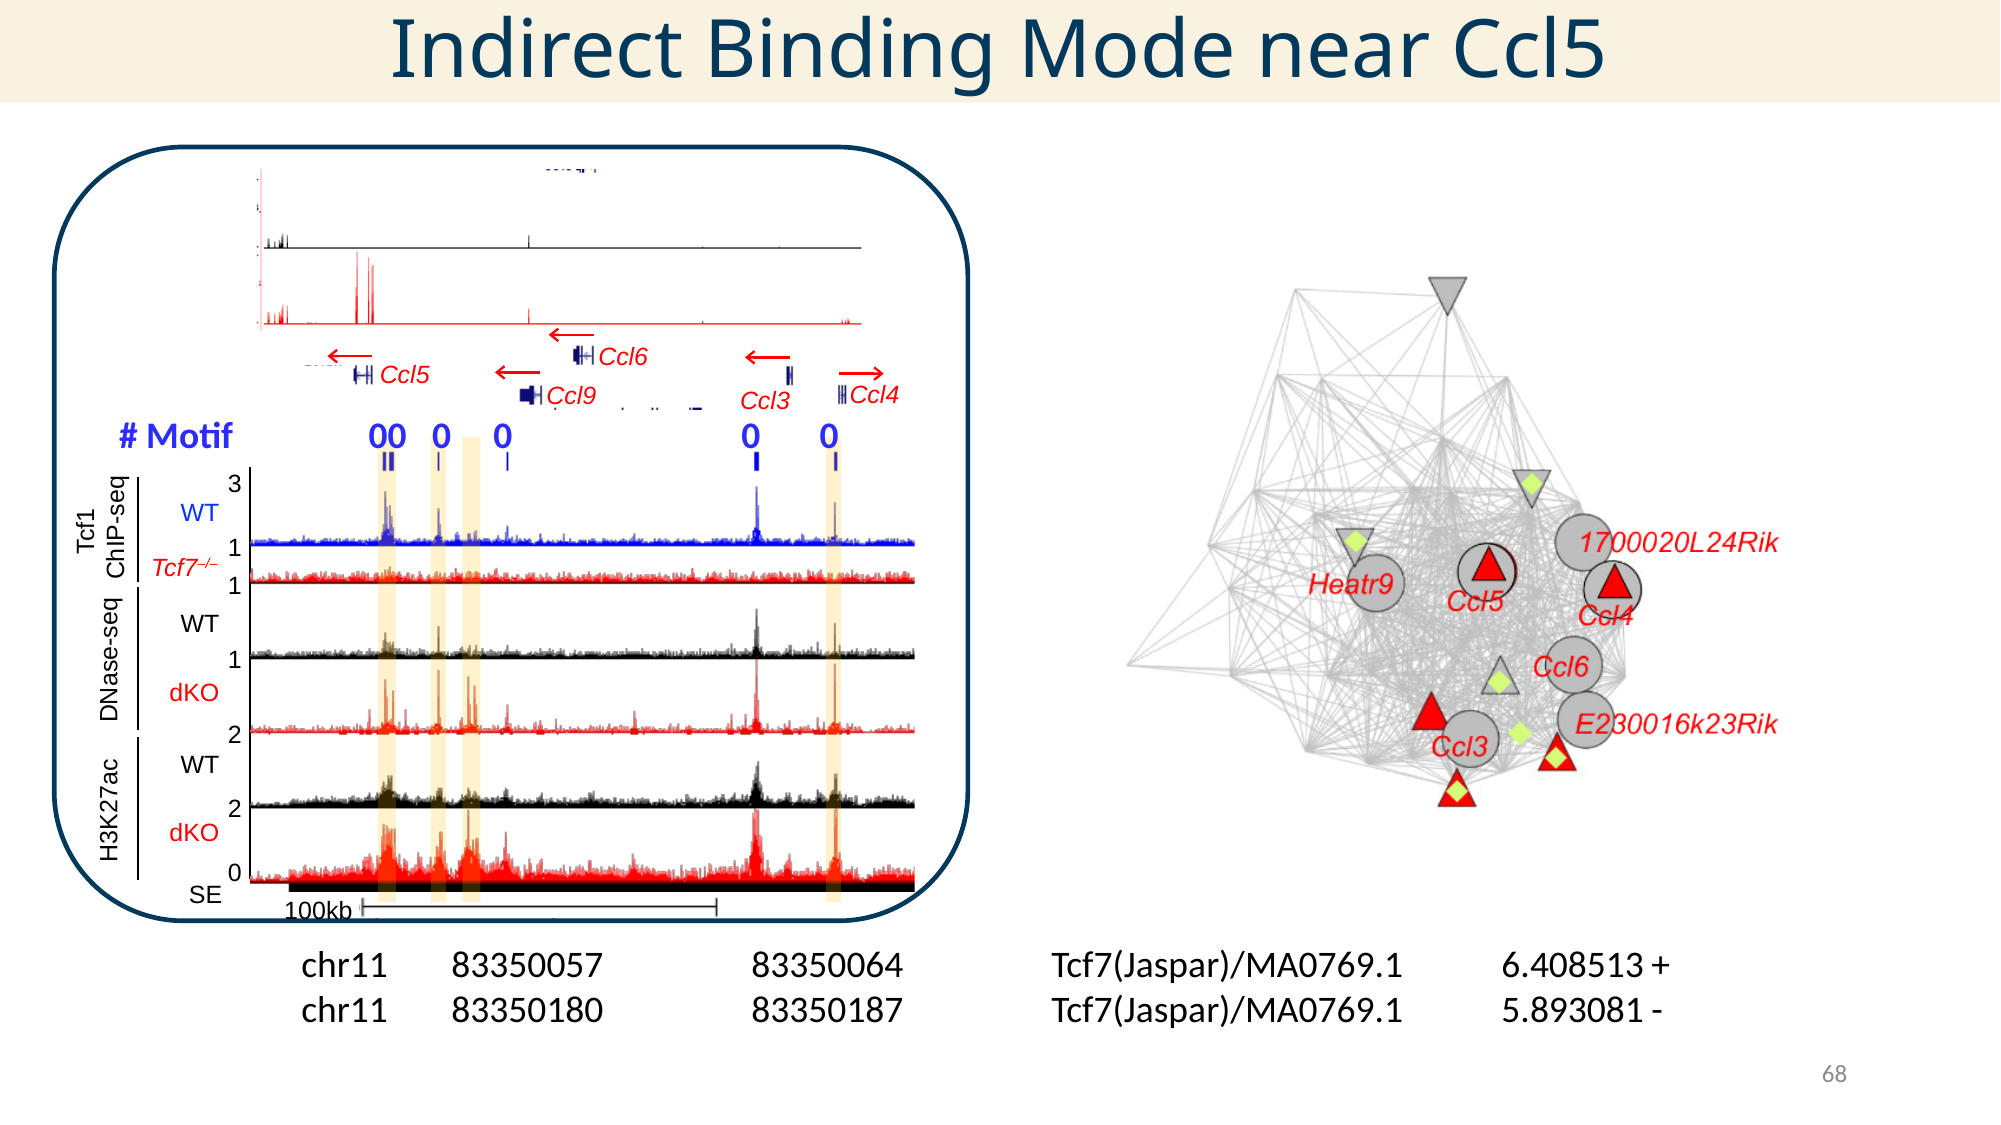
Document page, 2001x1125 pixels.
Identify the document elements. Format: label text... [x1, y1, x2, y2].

slide_number 68 [1412, 1042, 1863, 1103]
picture [1113, 259, 1795, 828]
text_box Indirect Binding Mode near Ccl5 [0, 0, 2000, 103]
text_box chr11 83350057 83350064 Tcf7(Jaspar)/MA0769.1 6.408513 + chr11 83350180 83350187 Tcf7(Jaspar)/MA0769.1 5.893081 - [286, 932, 1714, 1037]
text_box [54, 147, 968, 933]
